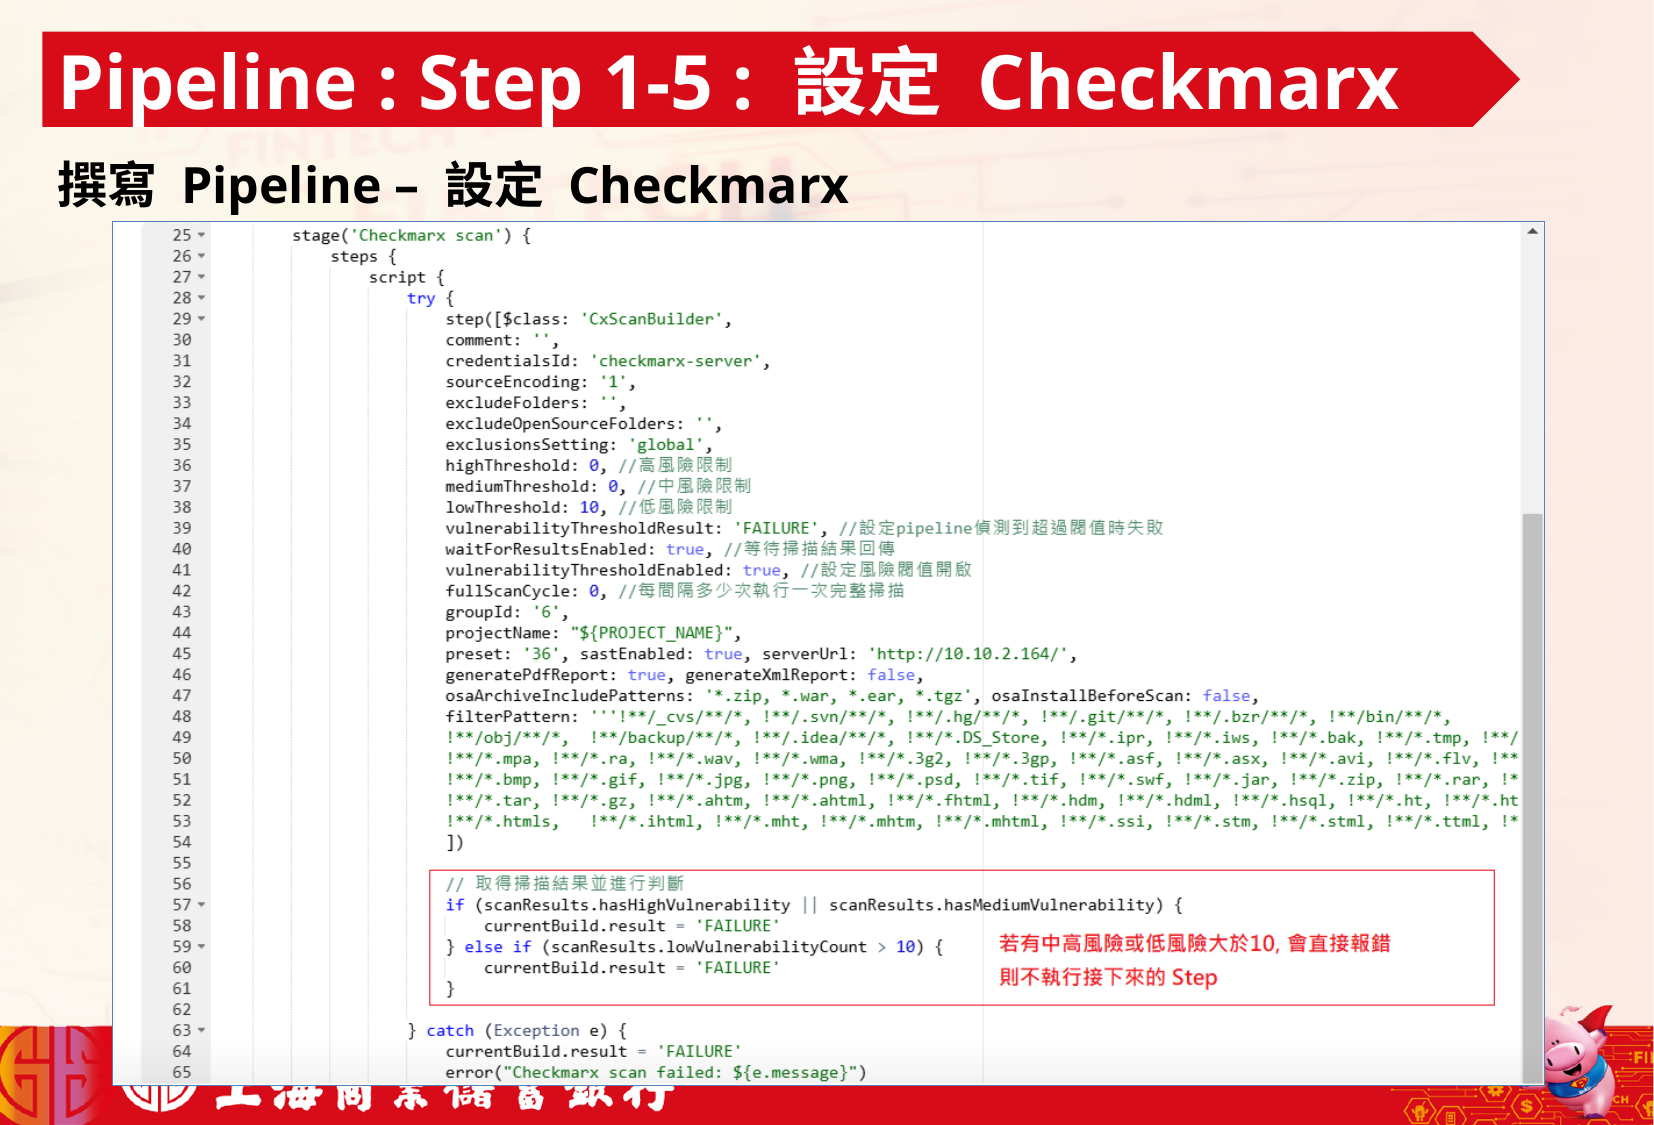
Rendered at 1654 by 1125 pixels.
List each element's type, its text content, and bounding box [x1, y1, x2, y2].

text_box 撰寫 Pipeline – 設定 Checkmarx [43, 146, 1561, 221]
picture [0, 0, 1654, 1125]
text_box Pipeline : Step 1-5 : 設定 Checkmarx [42, 31, 1521, 127]
